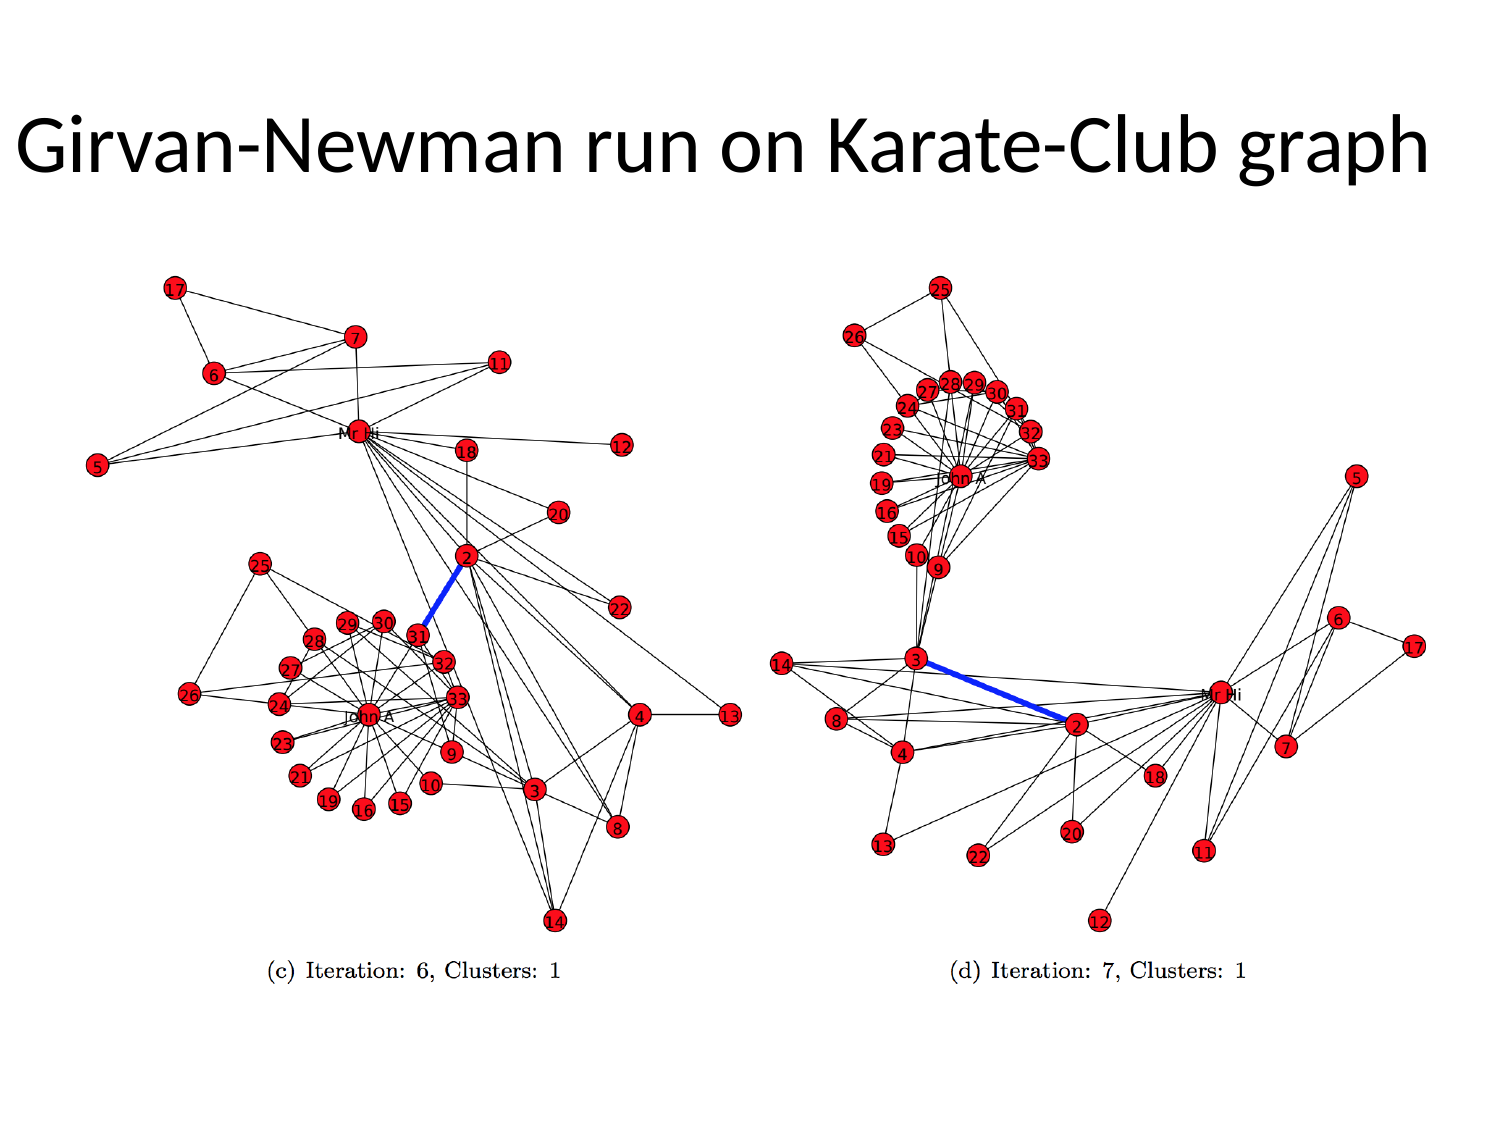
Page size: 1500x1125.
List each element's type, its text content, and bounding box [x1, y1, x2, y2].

picture [24, 257, 1476, 1016]
title Girvan-Newman run on Karate-Club graph [0, 45, 1500, 233]
